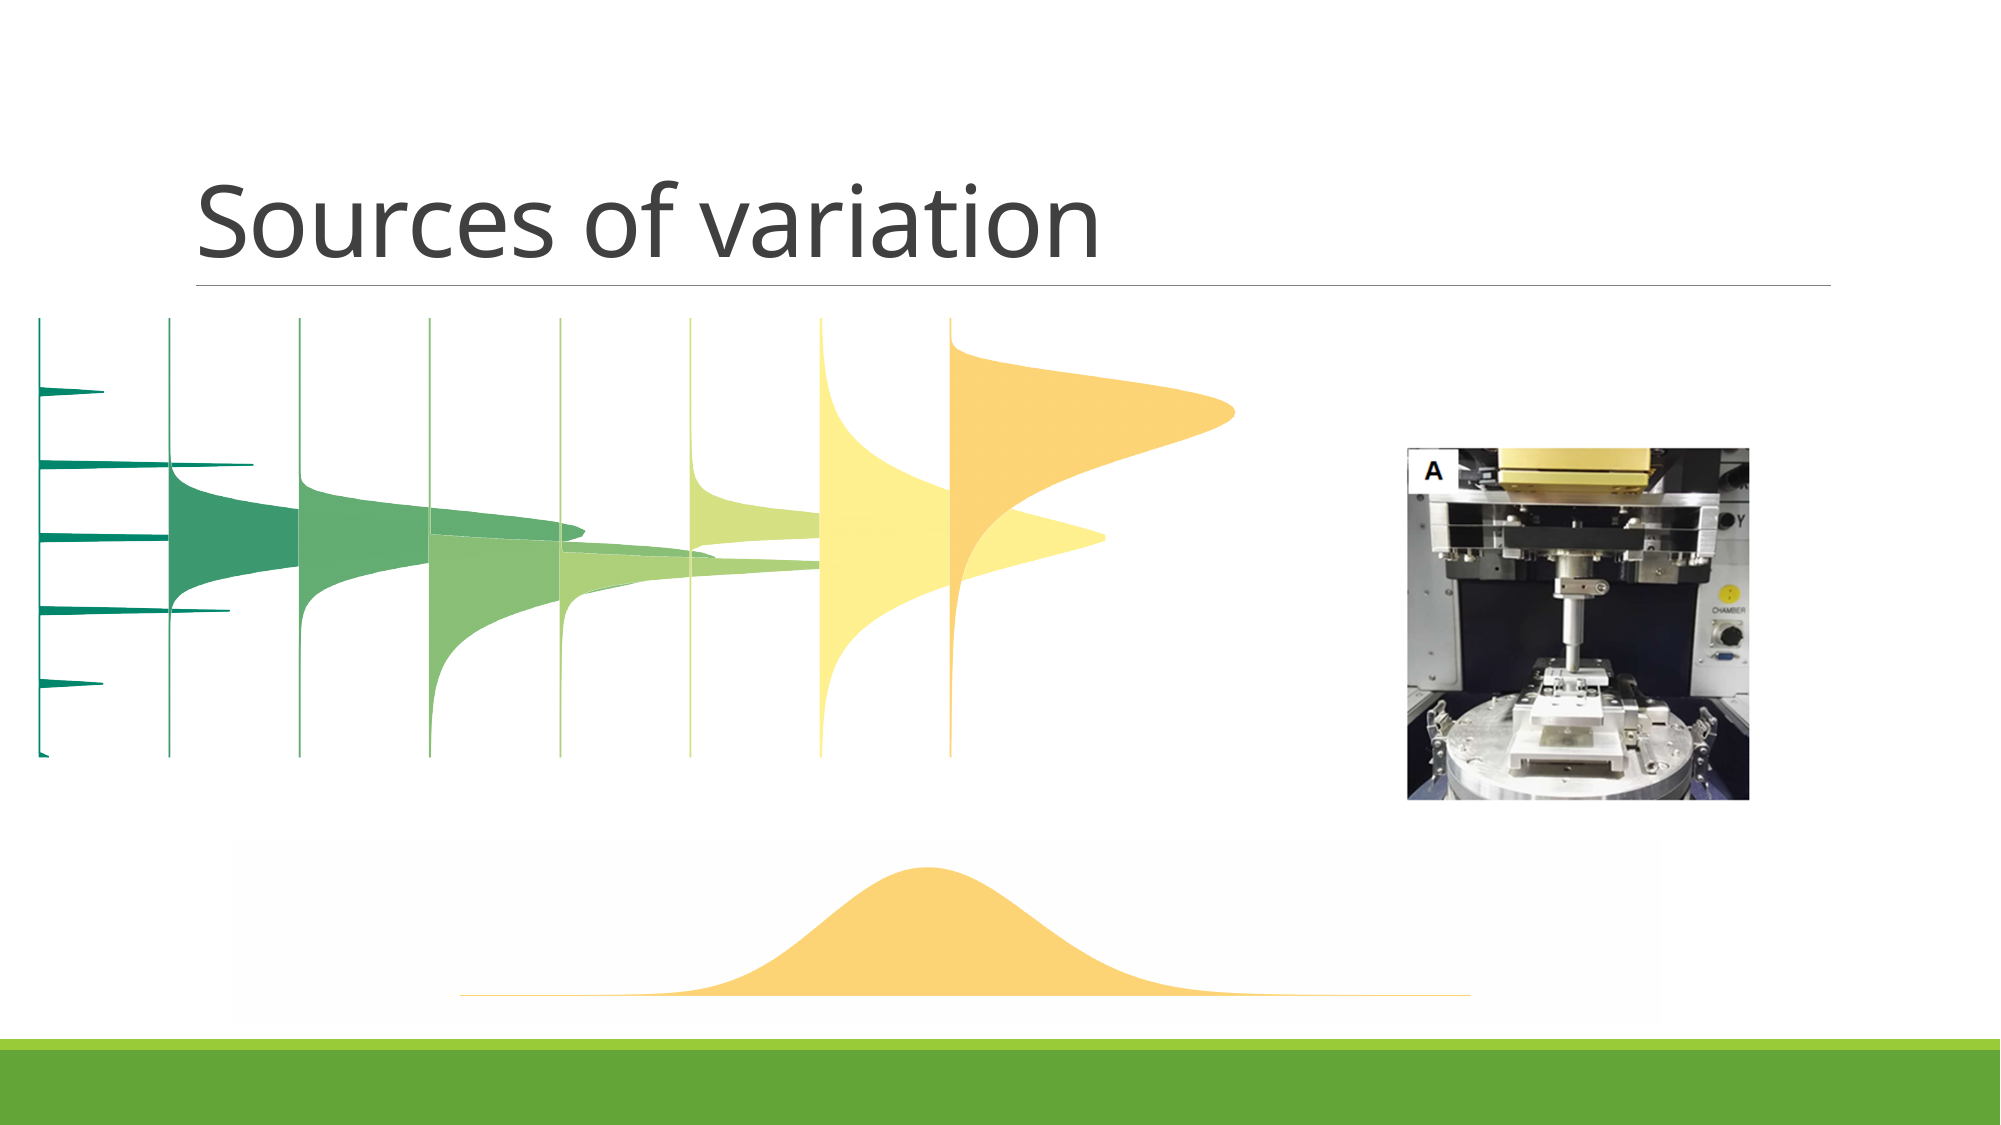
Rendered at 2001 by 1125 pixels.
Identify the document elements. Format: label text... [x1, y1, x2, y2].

picture [1404, 446, 1750, 802]
picture [0, 220, 1661, 1025]
title Sources of variation [180, 47, 1830, 285]
